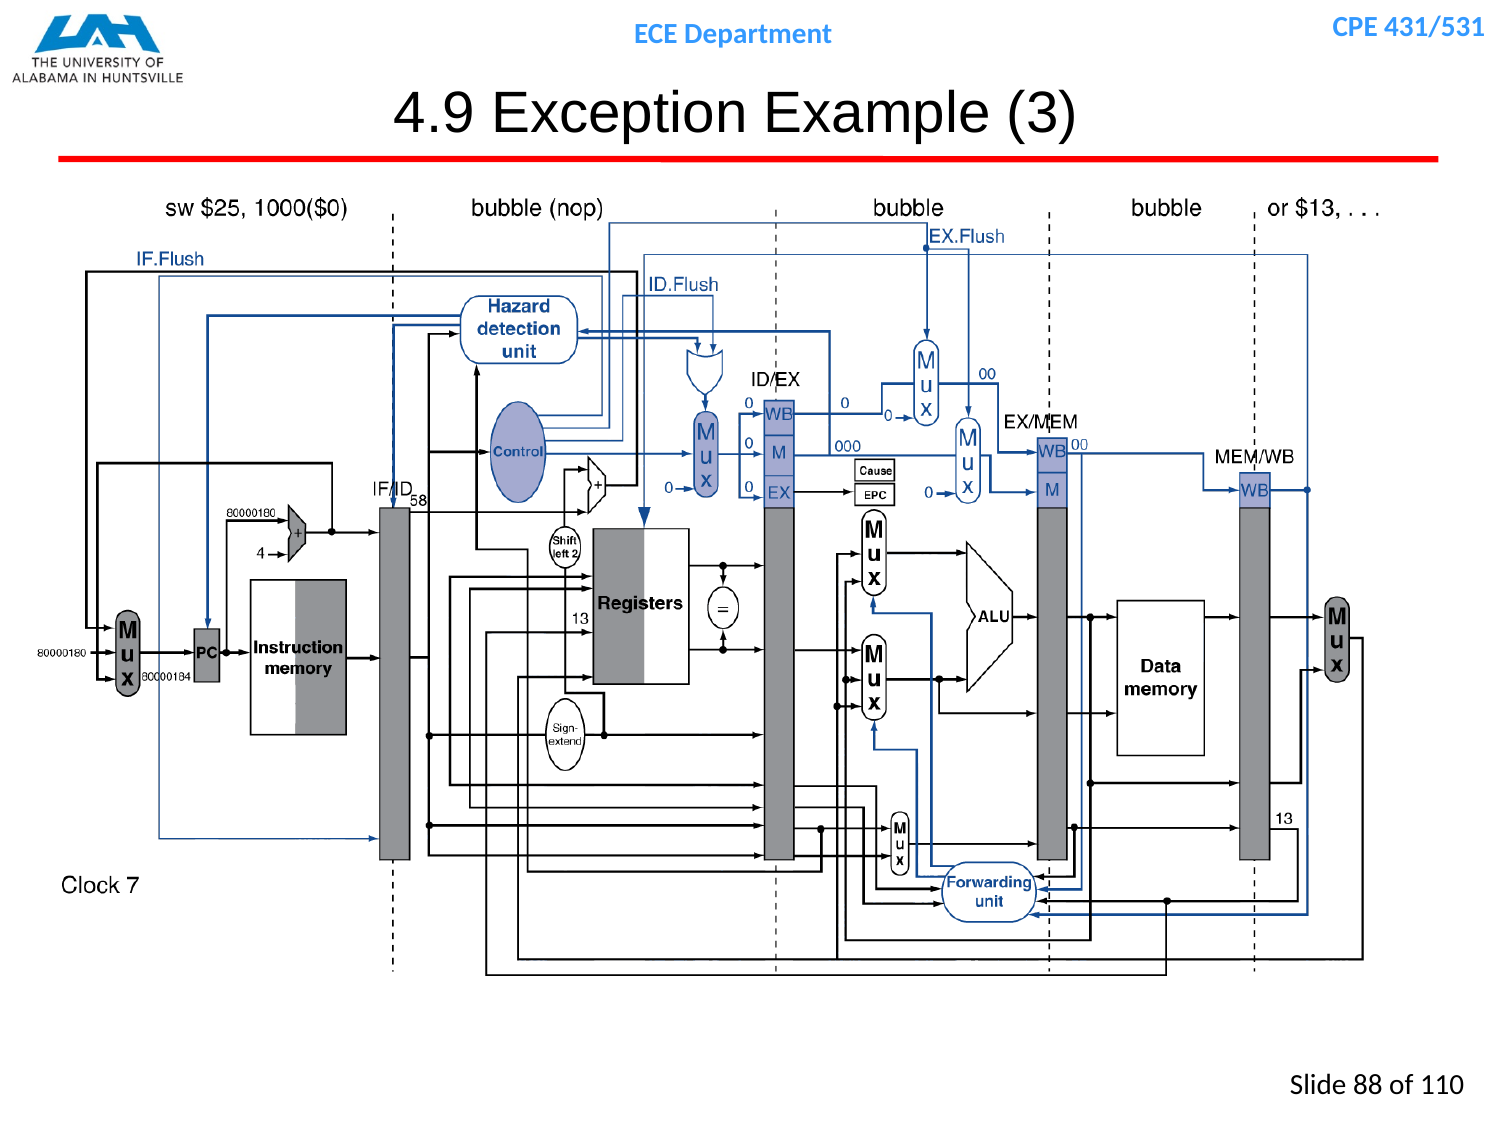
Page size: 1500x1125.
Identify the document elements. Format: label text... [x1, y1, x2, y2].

picture [36, 197, 1393, 977]
picture [0, 0, 194, 57]
title 4.9 Exception Example (3) [0, 57, 1473, 161]
